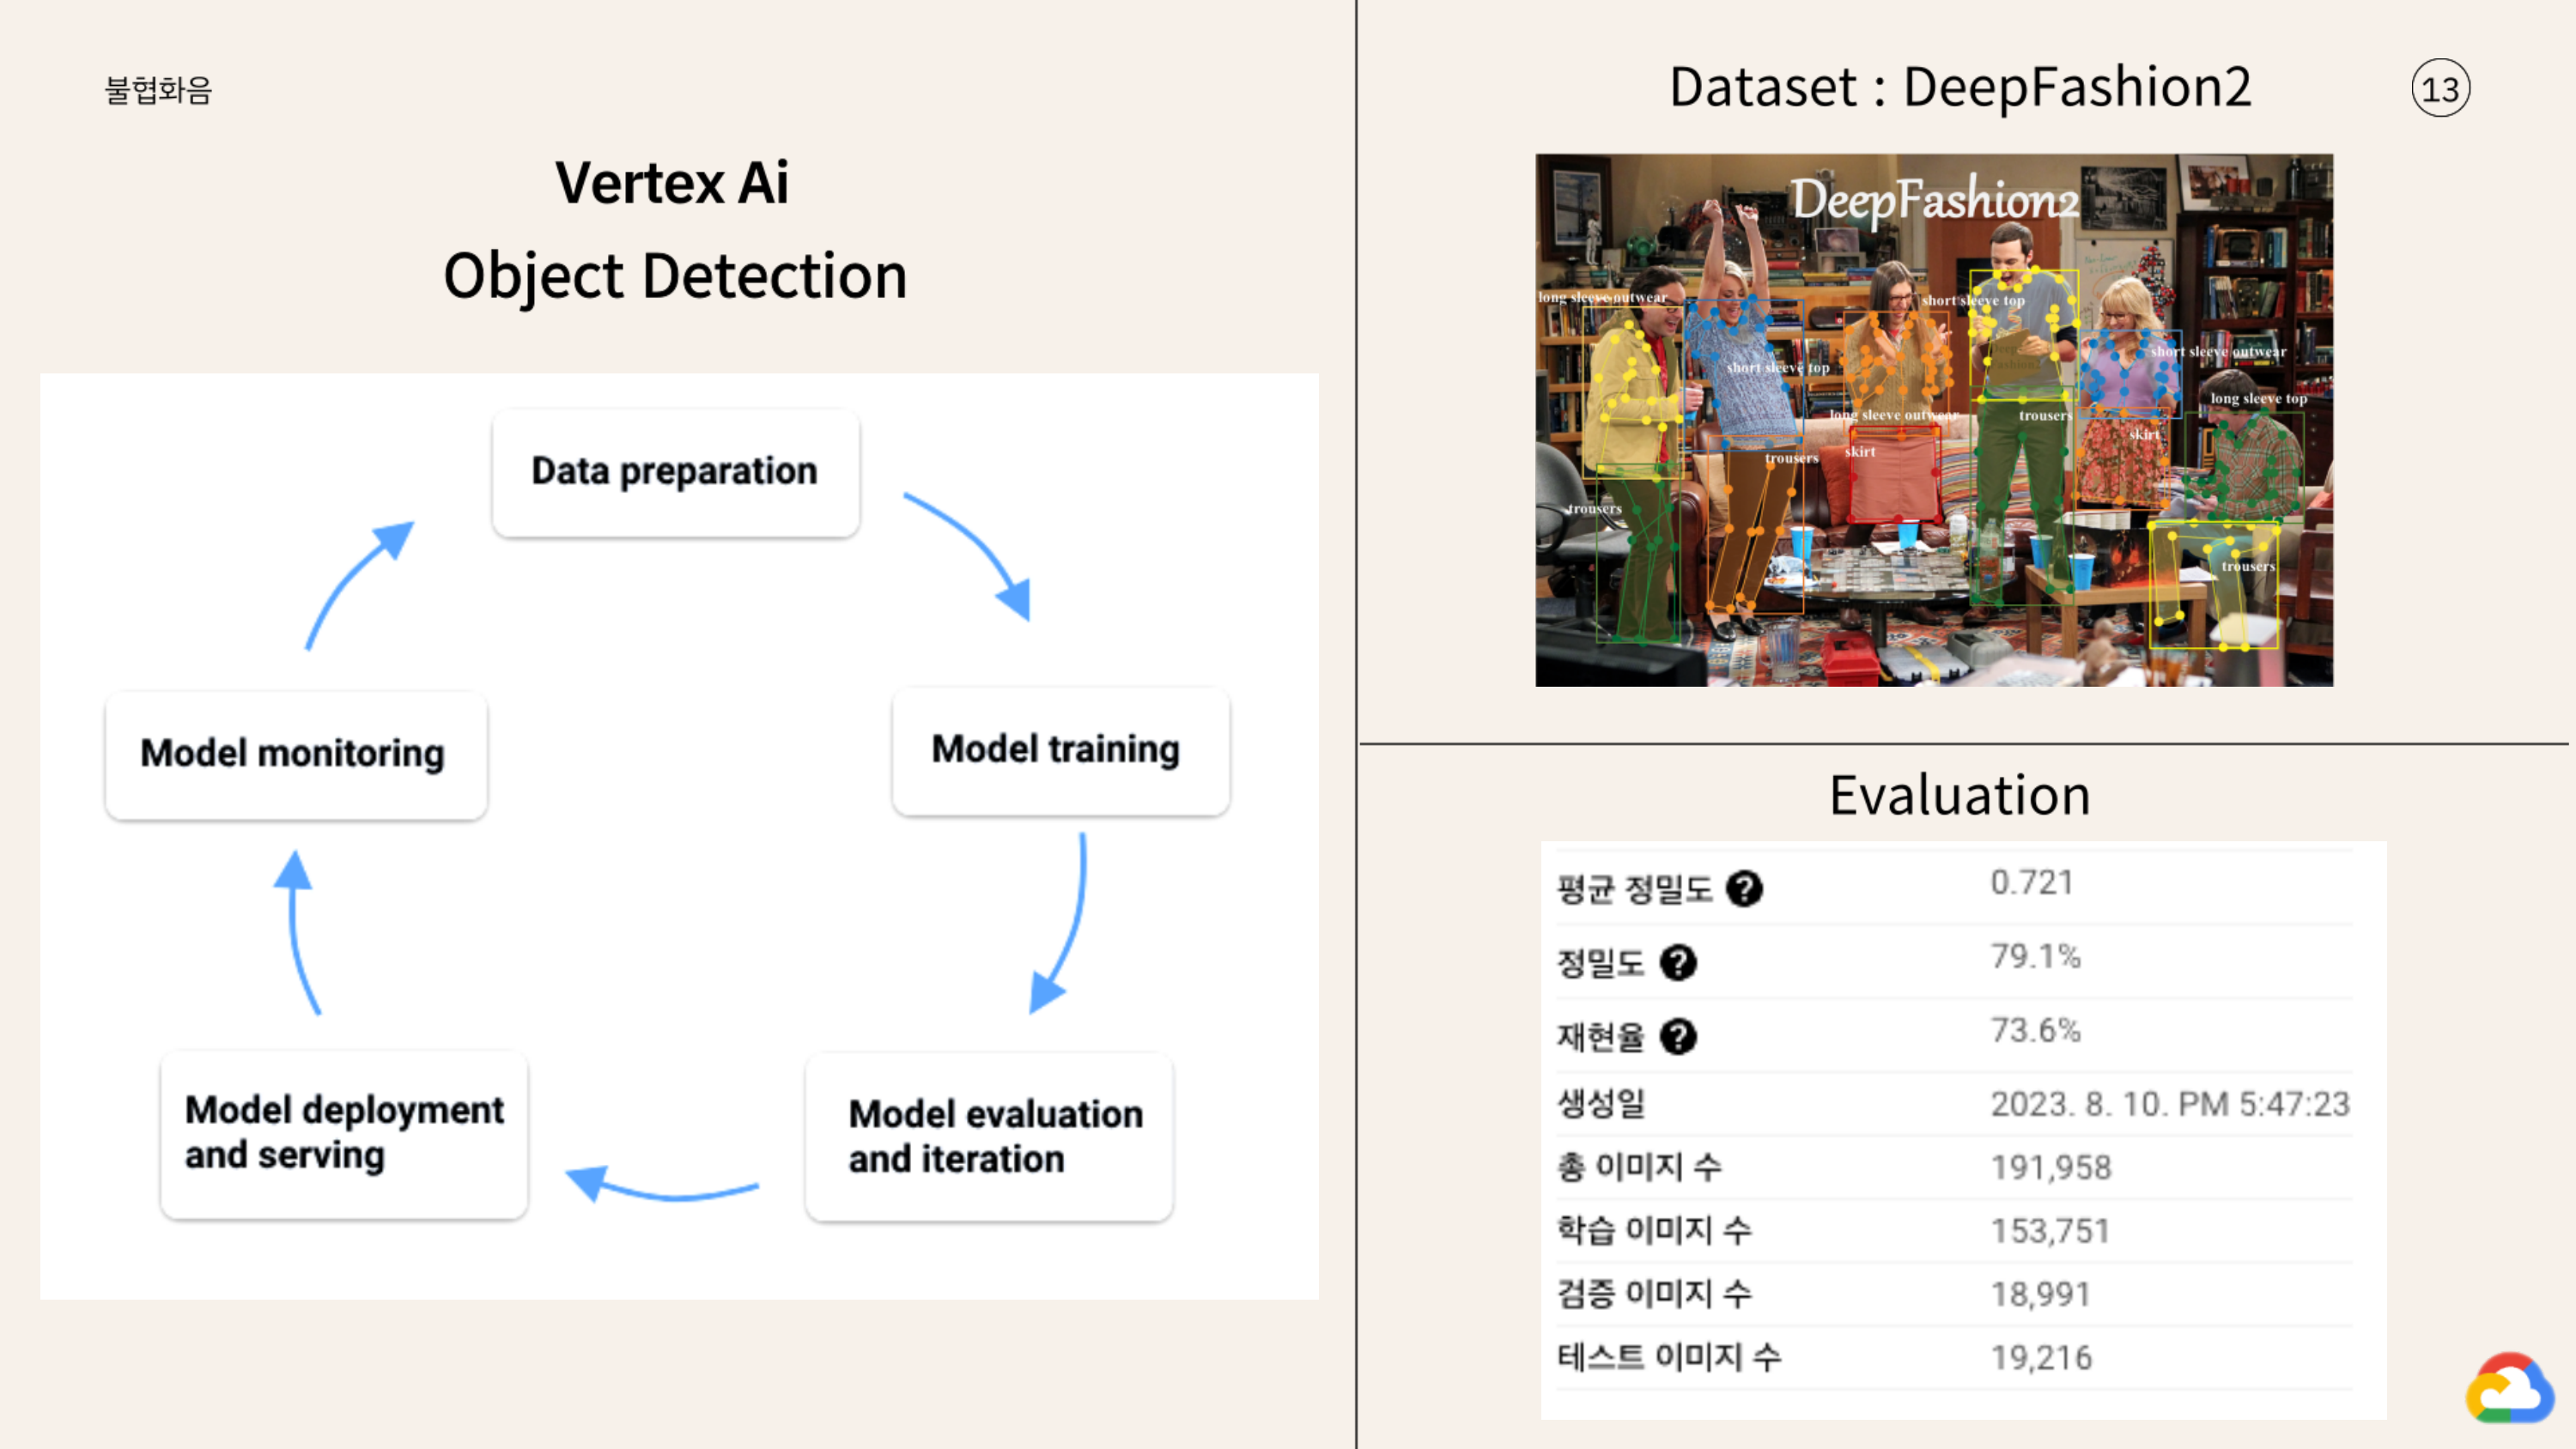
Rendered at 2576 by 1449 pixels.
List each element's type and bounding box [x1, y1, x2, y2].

picture [1353, 0, 1359, 58]
text_box [2153, 740, 2569, 749]
text_box [104, 58, 1642, 119]
picture [94, 52, 243, 140]
picture [1647, 28, 2313, 175]
text_box [40, 373, 1319, 1300]
picture [1353, 743, 1359, 1449]
text_box [2318, 58, 2472, 119]
picture [0, 121, 1185, 373]
text_box [2441, 1310, 2576, 1449]
picture [1807, 725, 2149, 878]
text_box [1541, 840, 2387, 1420]
text_box [1529, 142, 2399, 687]
picture [1353, 119, 1359, 734]
text_box [612, 734, 1802, 743]
picture [2398, 45, 2500, 144]
